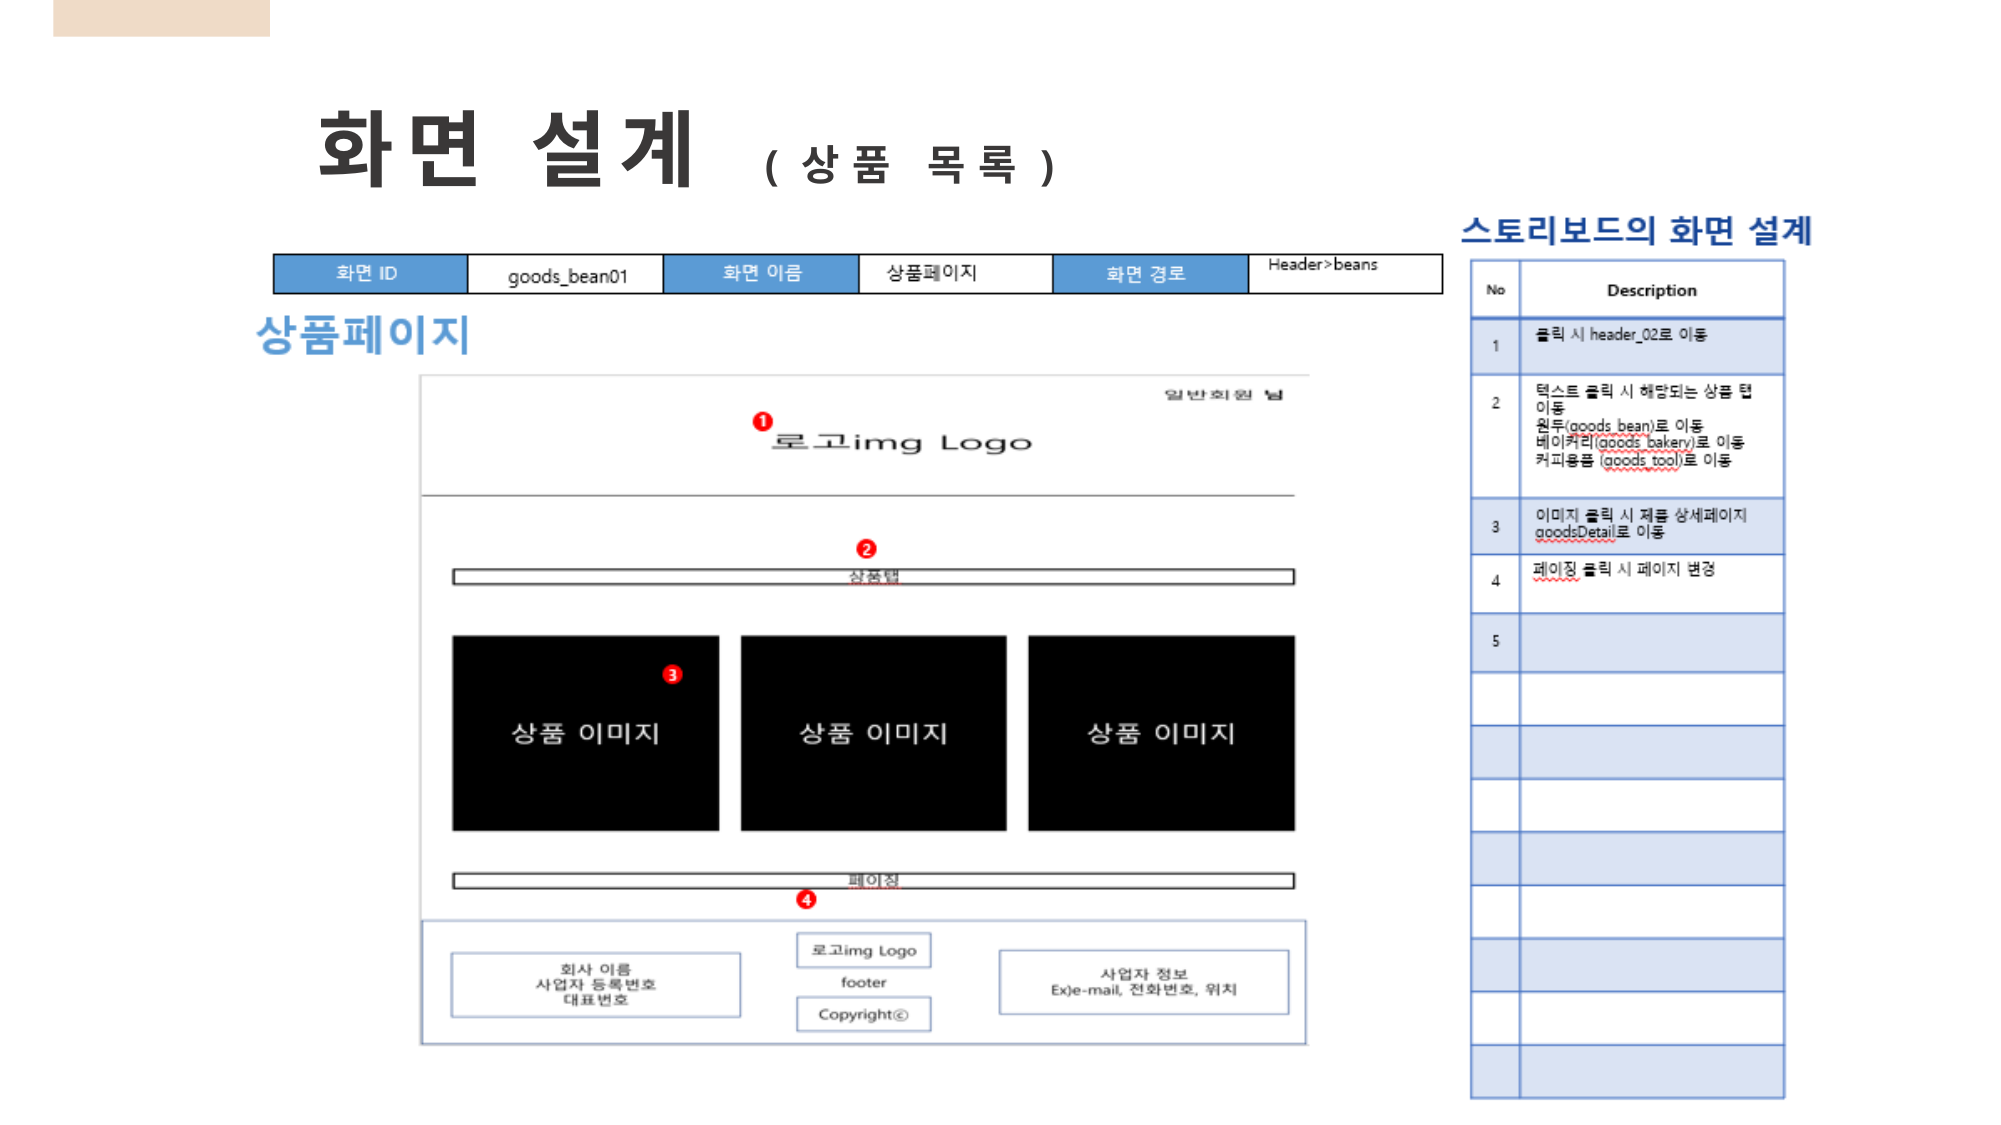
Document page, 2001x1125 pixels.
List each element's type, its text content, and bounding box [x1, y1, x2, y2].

text_box 화면 설계 (상품 목록) [302, 89, 1070, 205]
picture [193, 205, 1850, 1105]
text_box [52, 0, 271, 38]
